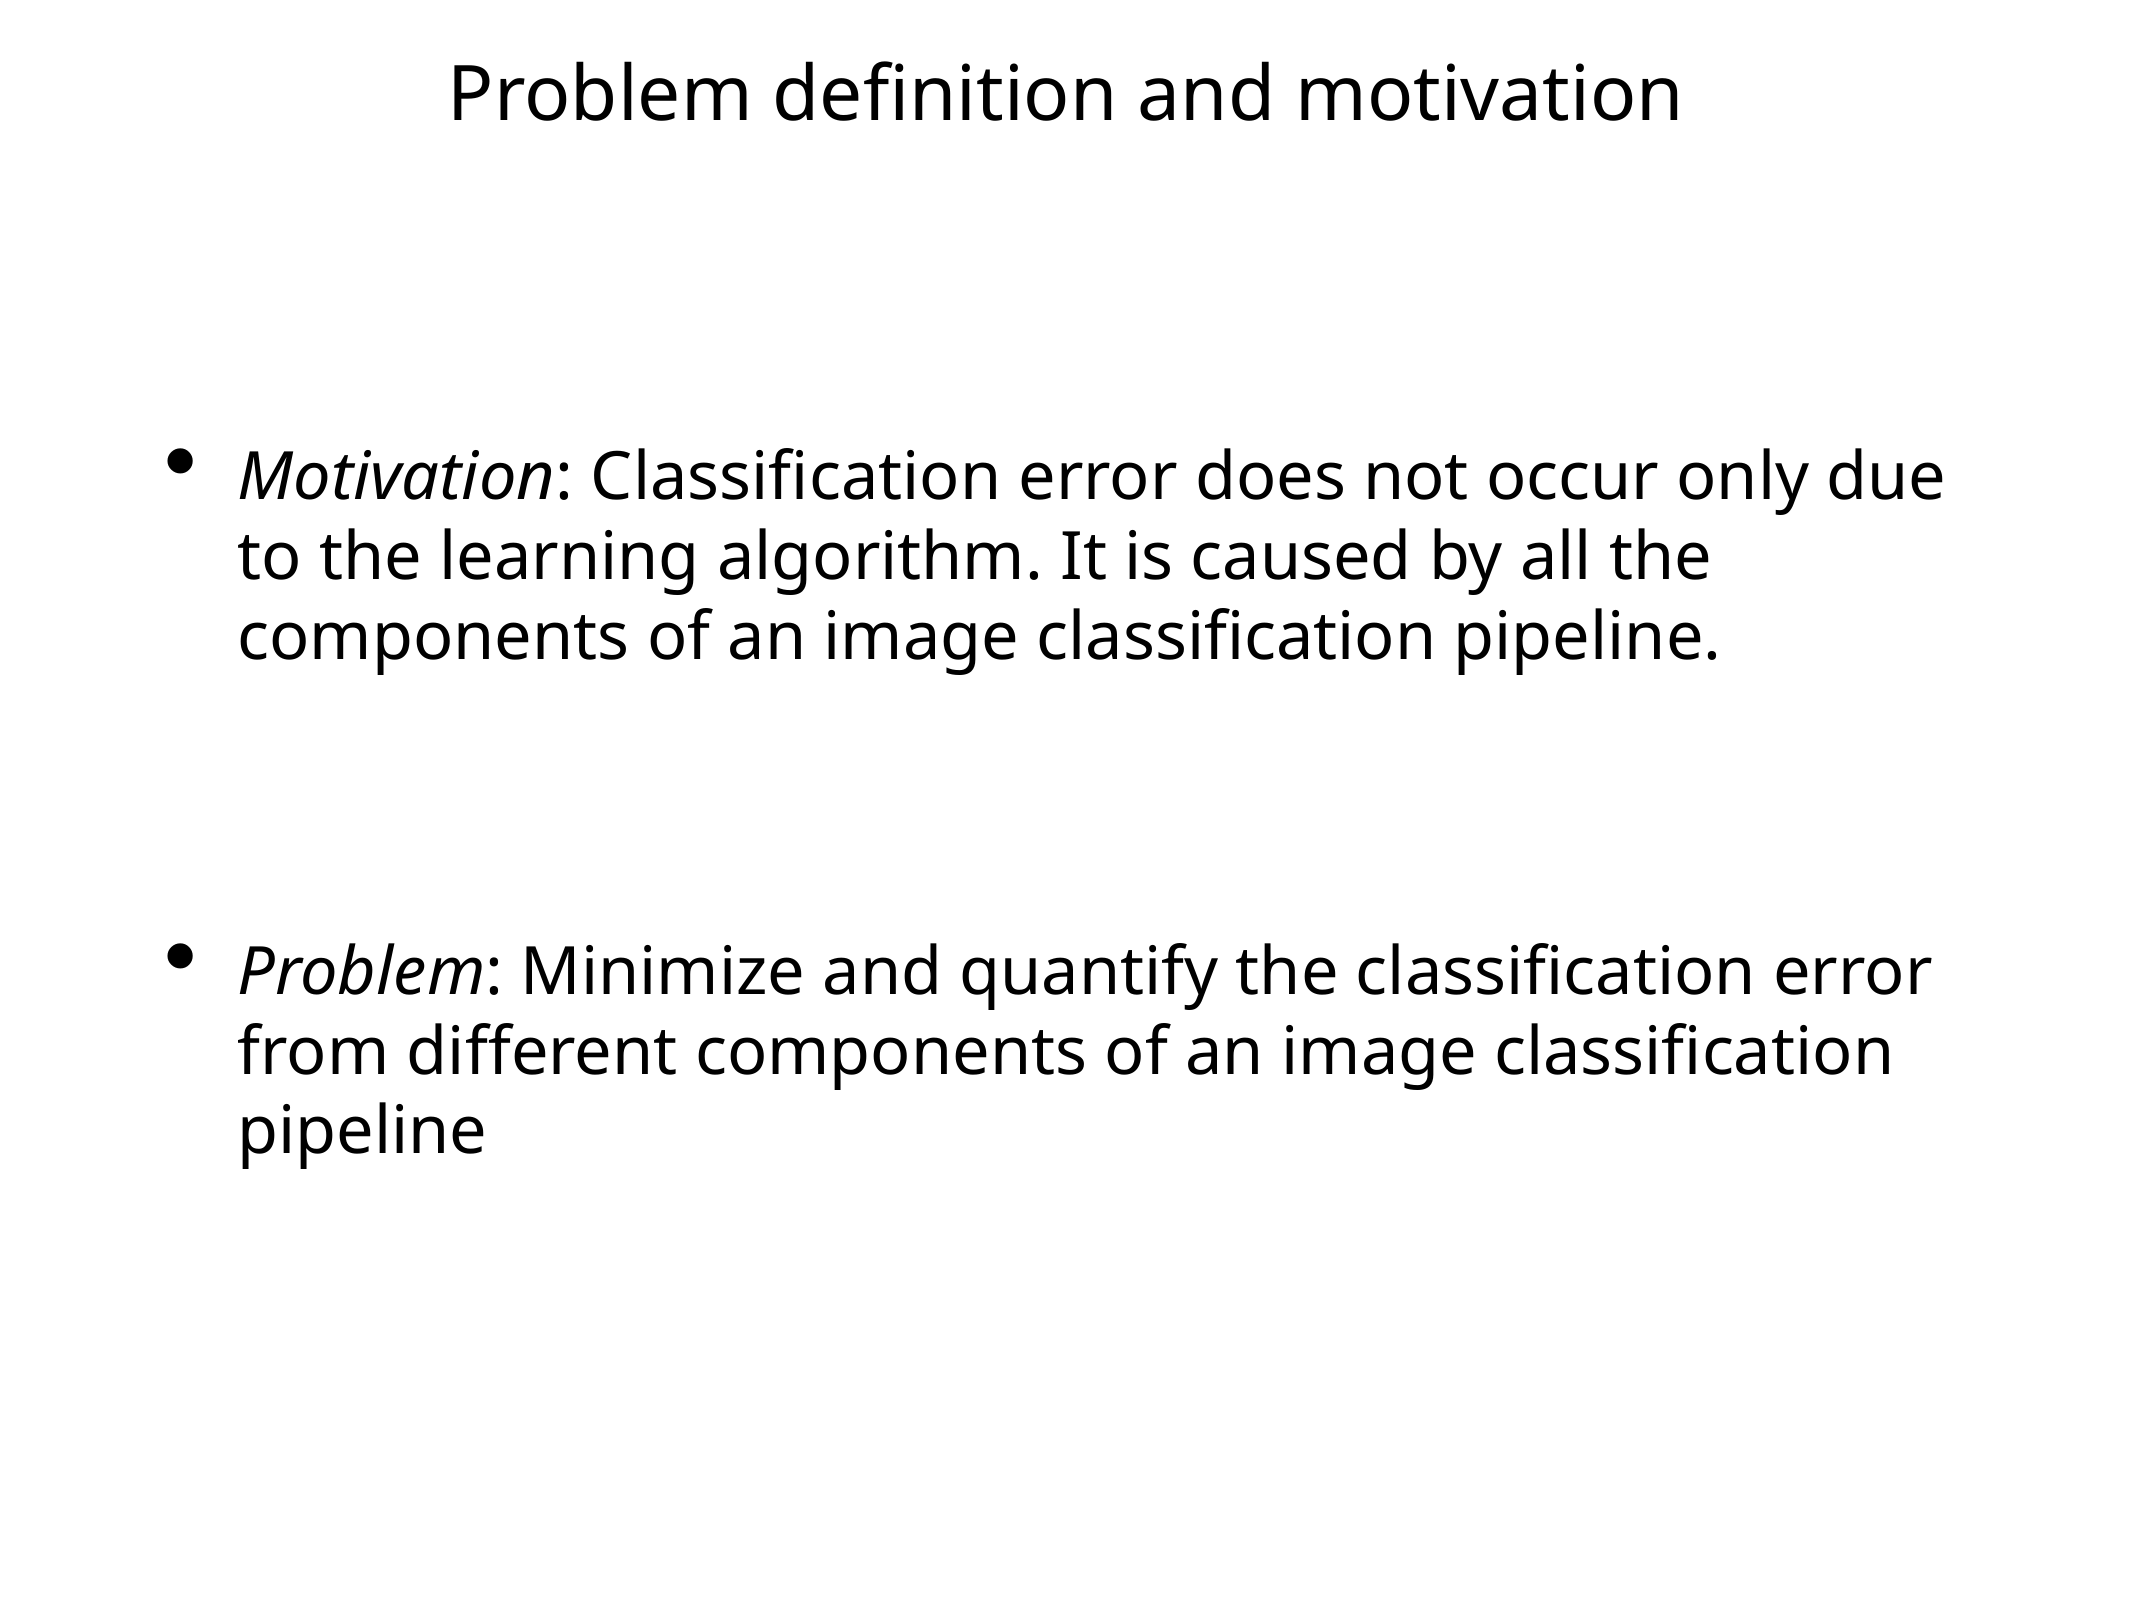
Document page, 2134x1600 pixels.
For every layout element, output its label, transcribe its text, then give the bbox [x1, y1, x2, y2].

list Motivation: Classification error does not occur only due to the learning algorithm. It is caused by all the components of an image classification pipeline. Problem: Minimize and quantify the classification error from different components of an image classification pipeline [155, 283, 1978, 1317]
title Problem definition and motivation [277, 34, 1857, 144]
